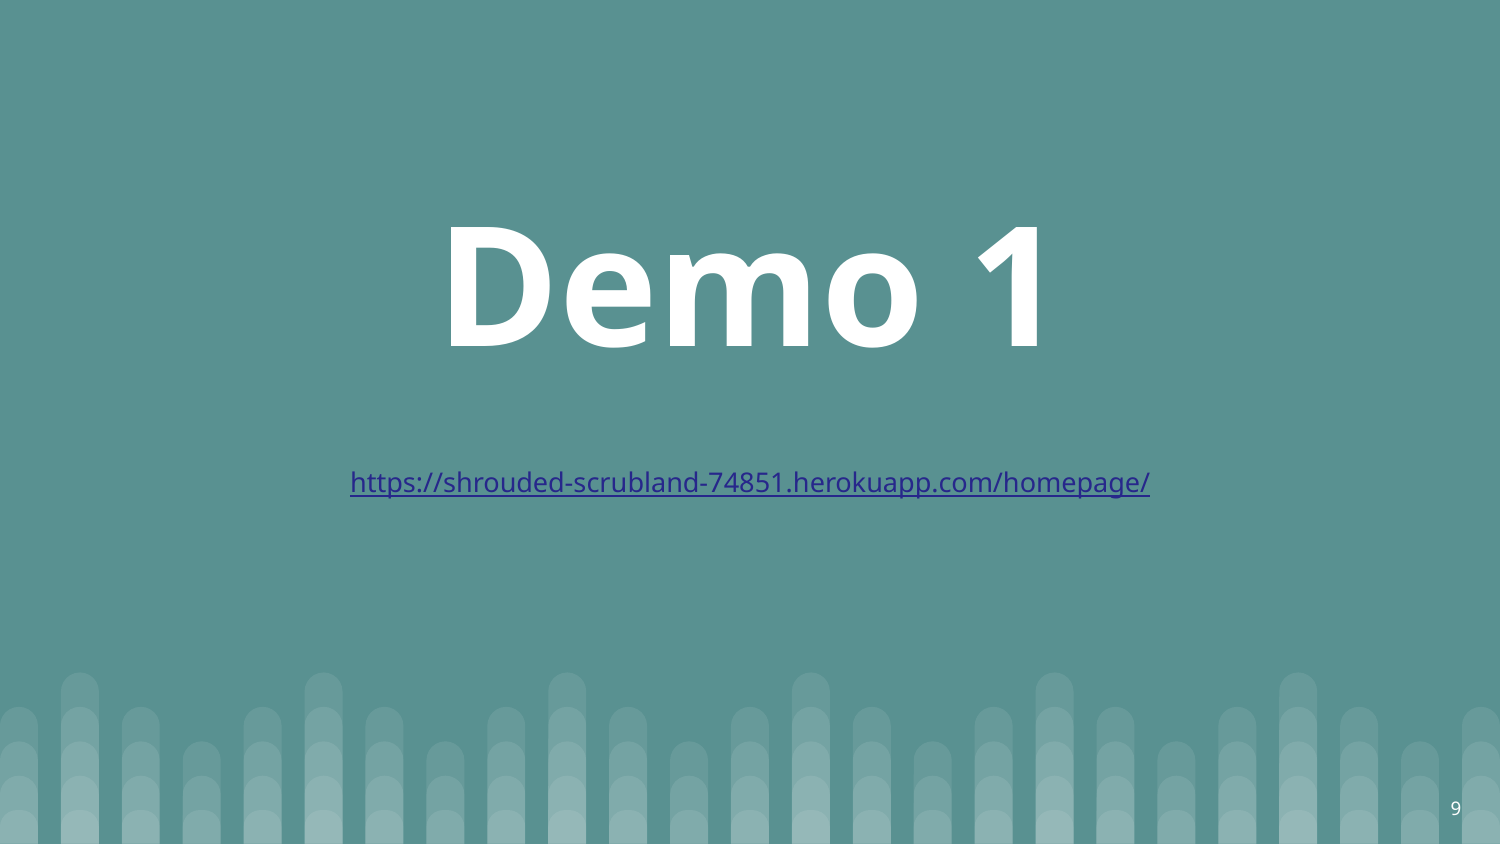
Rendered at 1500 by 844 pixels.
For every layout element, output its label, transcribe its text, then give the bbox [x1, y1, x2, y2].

slide_number ‹#› [1386, 777, 1477, 842]
list https://shrouded-scrubland-74851.herokuapp.com/homepage/ [227, 444, 1273, 628]
title Demo 1 [227, 126, 1273, 433]
